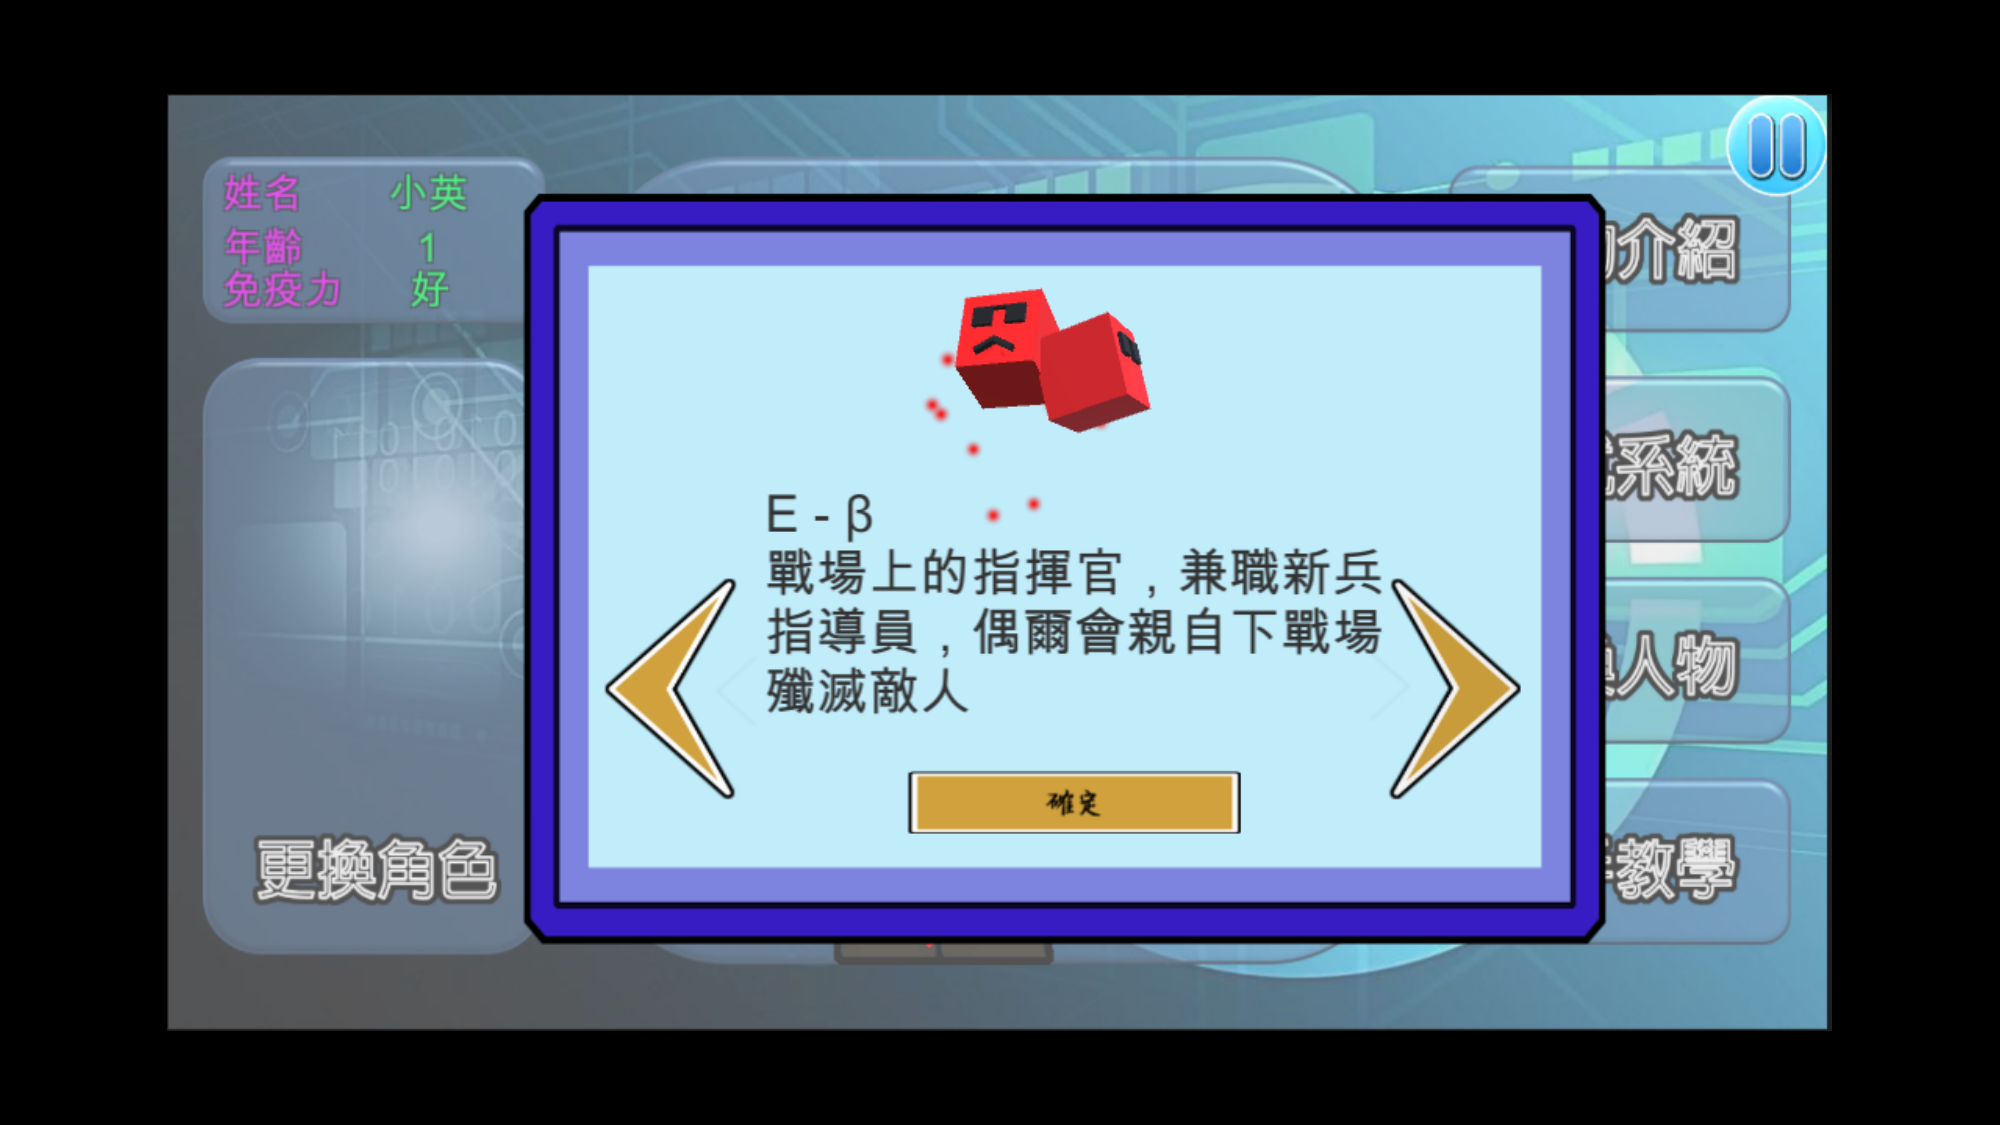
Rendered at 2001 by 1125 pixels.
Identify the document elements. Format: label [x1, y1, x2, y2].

picture [167, 94, 1832, 1031]
